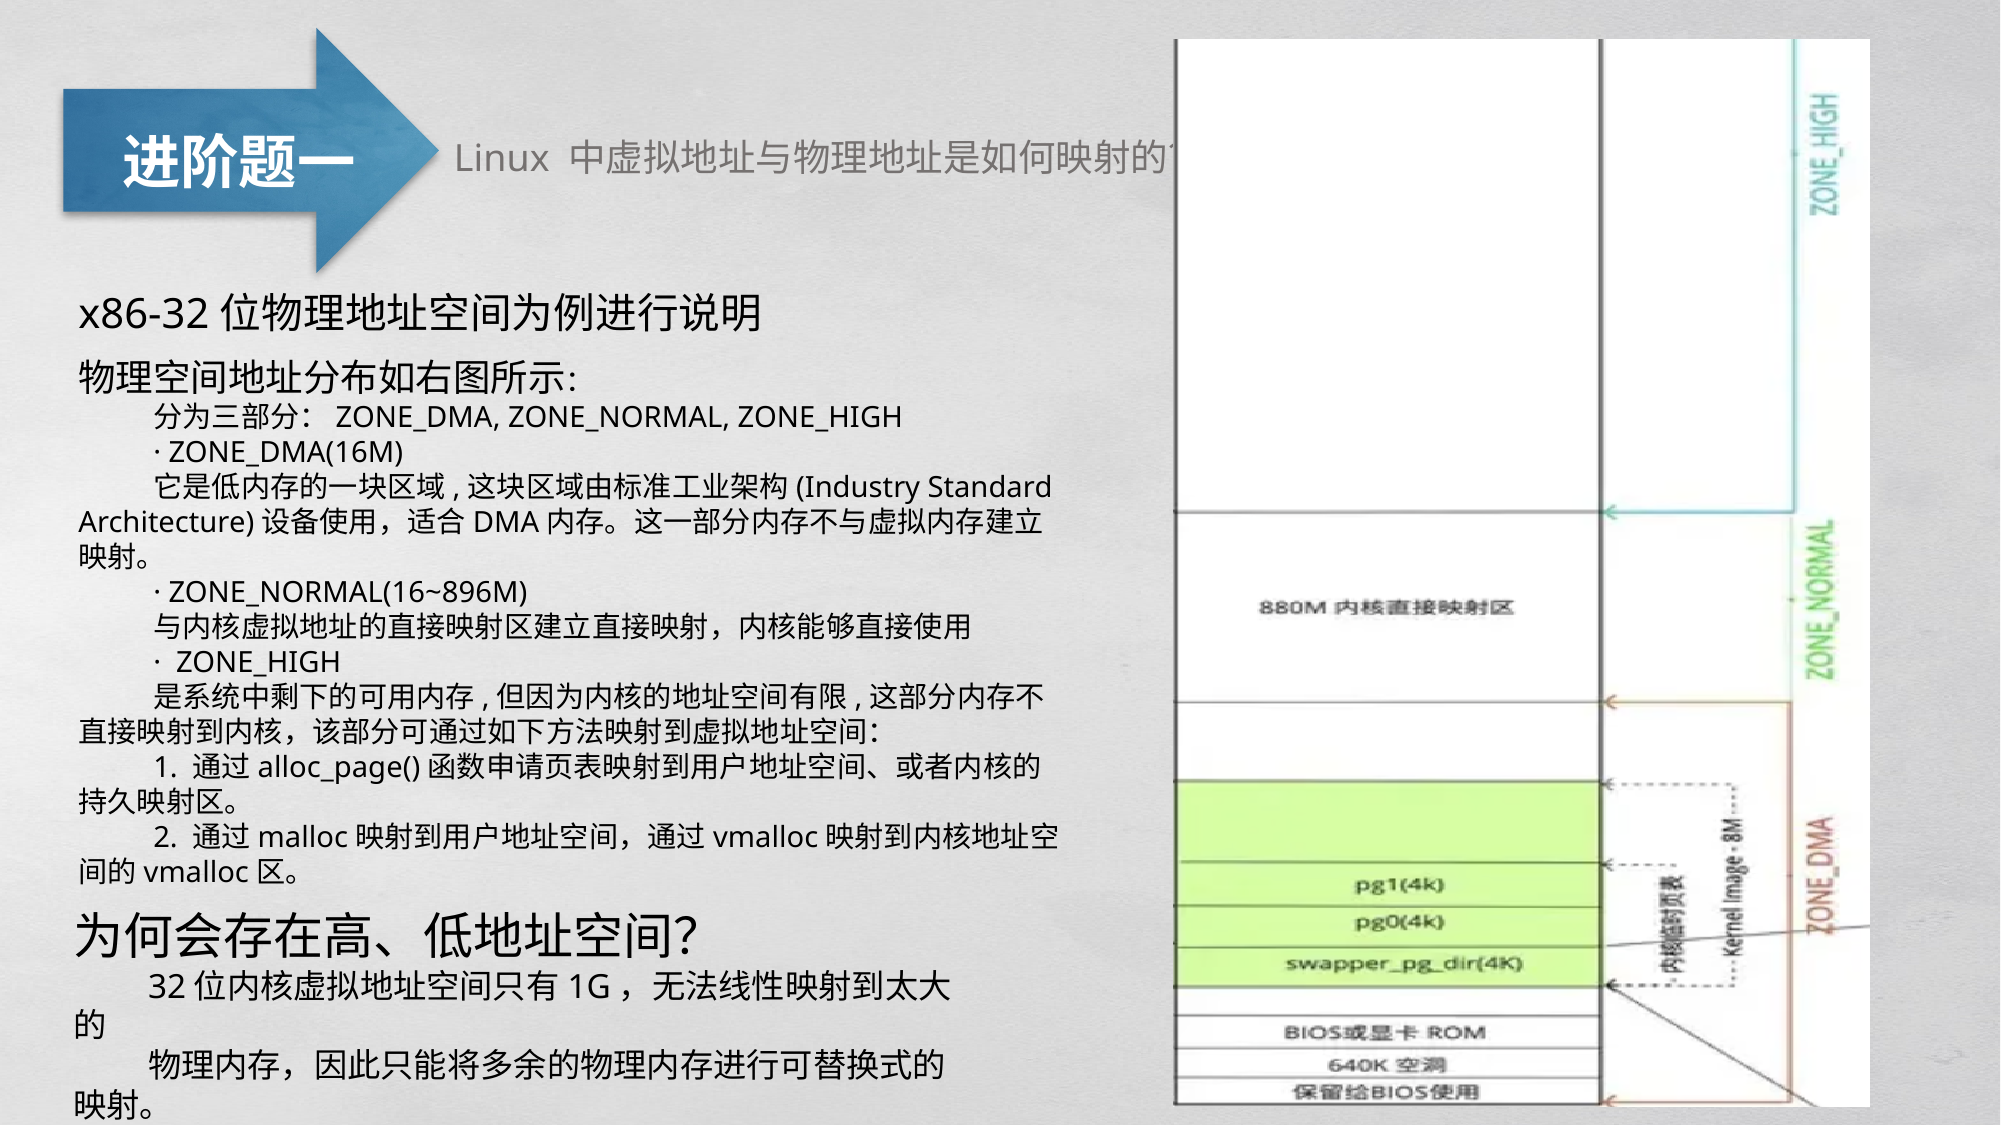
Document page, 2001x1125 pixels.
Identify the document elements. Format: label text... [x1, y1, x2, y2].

text_box 物理空间地址分布如右图所示： 分为三部分：ZONE_DMA, ZONE_NORMAL, ZONE_HIGH · ZONE_DMA(16M) 它是低内存的一块区域,这块区域由标准工业架构(Industry Standard Architecture)设备使用，适合DMA内存。这一部分内存不与虚拟内存建立映射。 · ZONE_NORMAL(16~896M) 与内核虚拟地址的直接映射区建立直接映射，内核能够直接使用 · ZONE_HIGH 是系统中剩下的可用内存,但因为内核的地址空间有限,这部分内存不直接映射到内核，该部分可通过如下方法映射到虚拟地址空间： 1. 通过alloc_page()函数申请页表映射到用户地址空间、或者内核的持久映射区。 2. 通过malloc映射到用户地址空间，通过vmalloc映射到内核地址空间的vmalloc区。 [63, 346, 1076, 931]
text_box x86-32位物理地址空间为例进行说明 [63, 279, 985, 344]
text_box [426, 134, 438, 167]
picture [0, 0, 2001, 1125]
text_box [61, 25, 390, 275]
text_box 为何会存在高、低地址空间？ 32位内核虚拟地址空间只有1G，无法线性映射到太大的 物理内存，因此只能将多余的物理内存进行可替换式的映射。 [58, 897, 986, 1052]
text_box 进阶题一 [107, 96, 426, 203]
text_box Linux 中虚拟地址与物理地址是如何映射的？ [438, 113, 1167, 187]
